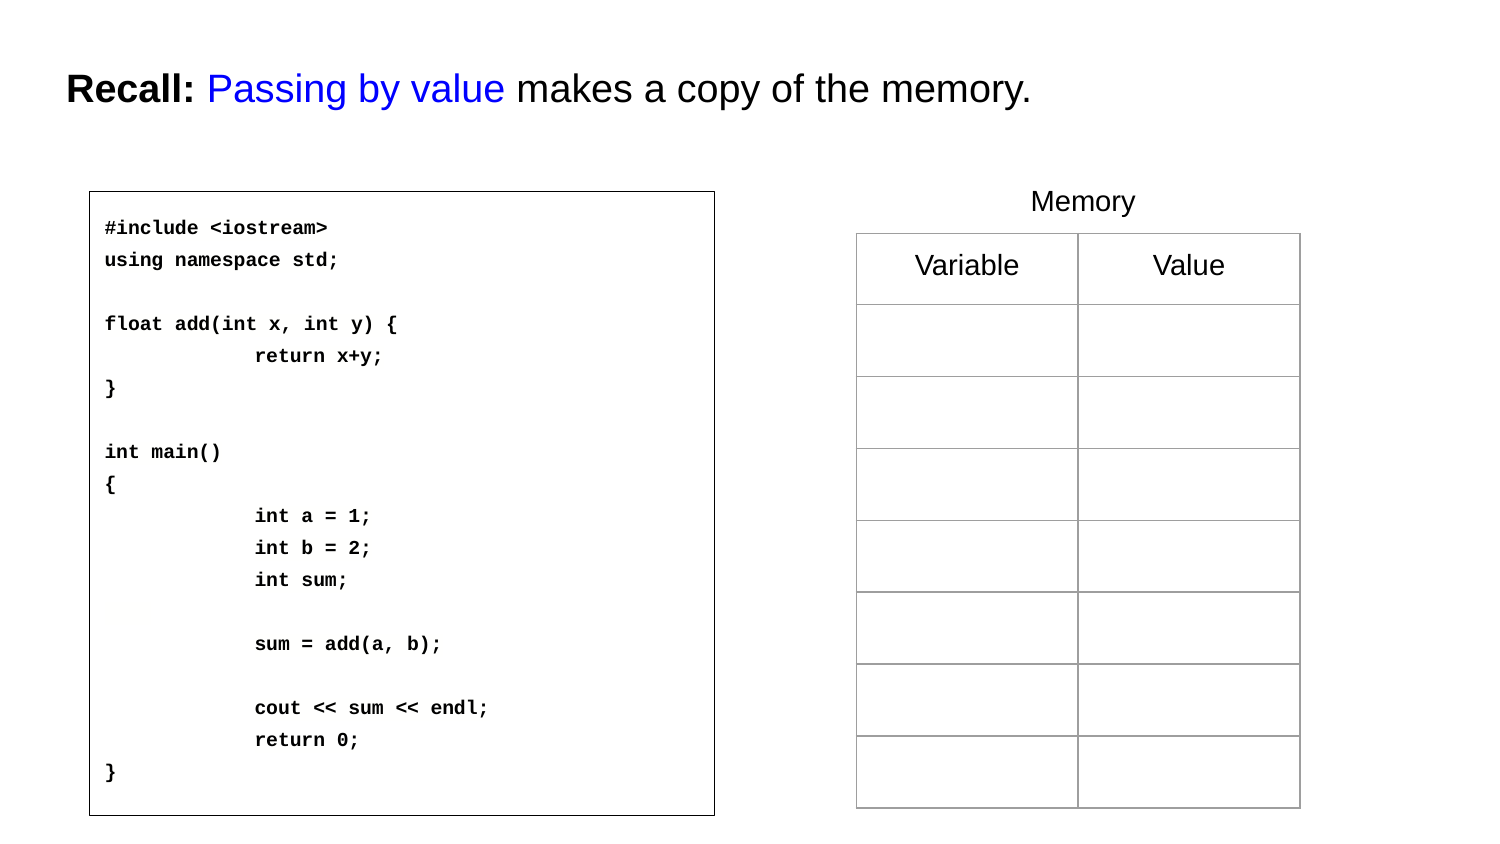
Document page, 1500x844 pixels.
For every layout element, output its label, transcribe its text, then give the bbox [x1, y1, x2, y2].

table_cell [1079, 593, 1299, 663]
text_box #include <iostream> using namespace std; float add(int x, int y) { return x+y; } int main() { int a = 1; int b = 2; int sum; sum = add(a, b); cout << sum << endl; return 0; } [89, 191, 715, 816]
table_cell [857, 449, 1077, 520]
table_cell [1079, 665, 1299, 735]
table_header Value [1079, 250, 1299, 304]
table_cell [857, 665, 1077, 735]
table_cell [1079, 449, 1299, 520]
table_cell [857, 377, 1077, 448]
text_box [1275, 304, 1301, 371]
table_cell [857, 521, 1077, 591]
table_cell [1079, 305, 1299, 376]
table_header Variable [857, 250, 1077, 304]
table_cell [857, 305, 1077, 376]
table_cell [857, 737, 1077, 807]
table_cell [857, 593, 1077, 663]
title Recall: Passing by value makes a copy of the memory. [51, 48, 1449, 140]
table_cell [1079, 377, 1299, 448]
table_cell [1079, 521, 1299, 591]
table_cell [1079, 737, 1299, 807]
text_box Memory [818, 166, 1348, 250]
